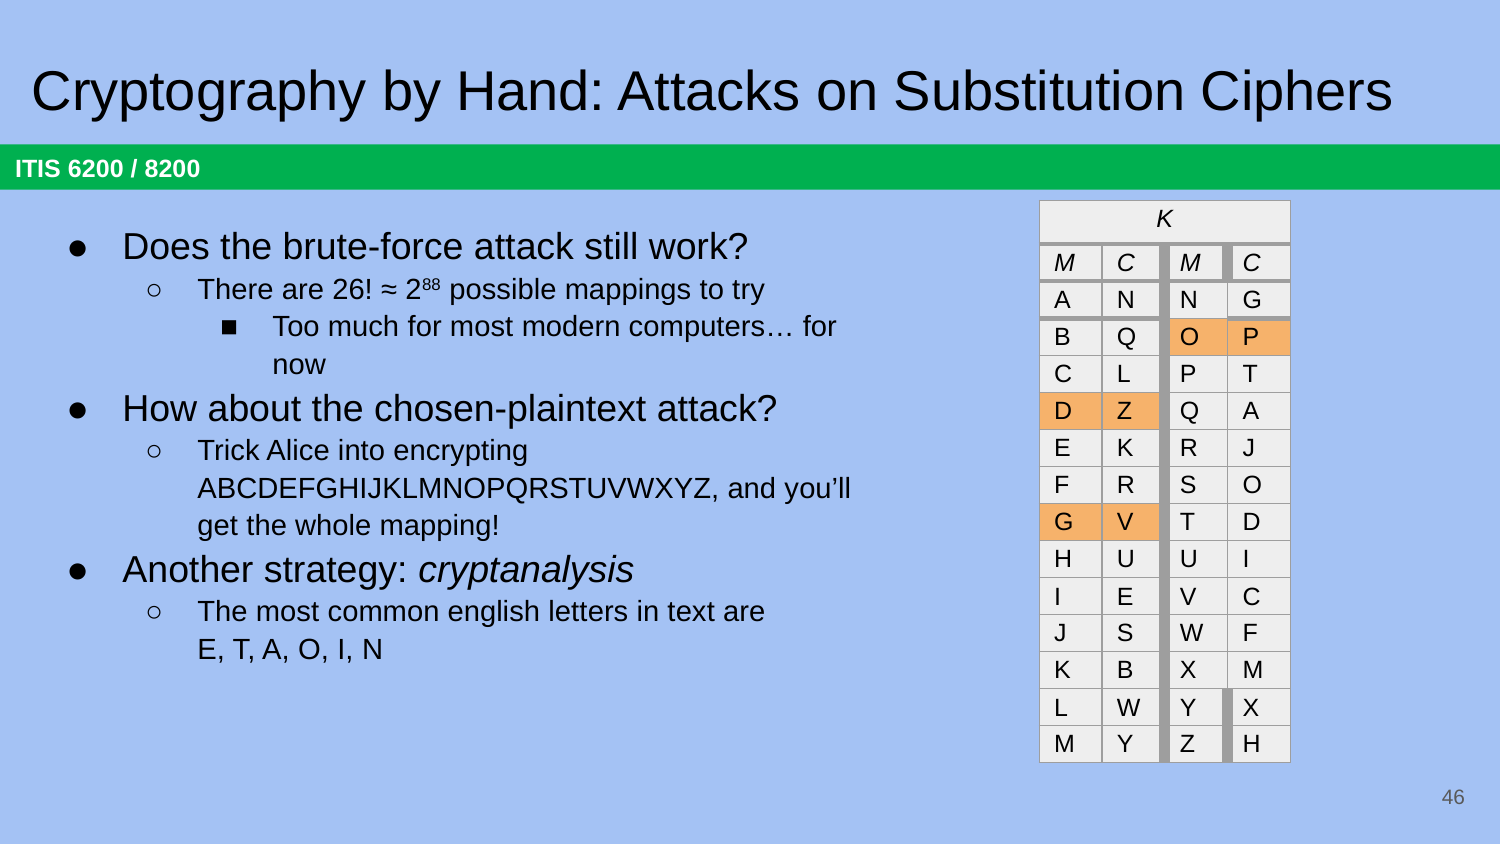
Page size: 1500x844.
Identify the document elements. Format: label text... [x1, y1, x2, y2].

table_cell T [1170, 504, 1227, 540]
table_cell U [1170, 541, 1227, 577]
table_cell N [1103, 283, 1159, 316]
table_cell A [1040, 283, 1101, 316]
table_cell Q [1170, 393, 1227, 429]
table_cell S [1103, 615, 1159, 651]
table_cell D [1228, 504, 1290, 540]
table_cell O [1228, 467, 1290, 503]
table_cell V [1170, 578, 1227, 614]
list Does the brute-force attack still work? There are 26! ≈ 288 possible mappings to try Too much for most modern computers… for now How about the chosen-plaintext attack? Trick Alice into encrypting ABCDEFGHIJKLMNOPQRSTUVWXYZ, and you’ll get the whole mapping! Another strategy: cryptanalysis The most common english letters in text are E, T, A, O, I, N [32, 204, 877, 823]
table_cell M [1040, 726, 1101, 762]
table_cell P [1170, 356, 1227, 392]
table_cell Z [1103, 393, 1159, 429]
table_cell M [1040, 246, 1101, 279]
table_cell B [1103, 652, 1159, 688]
table_cell W [1170, 615, 1227, 651]
table_cell A [1228, 393, 1290, 429]
table_cell C [1233, 246, 1290, 279]
table_cell X [1170, 652, 1227, 688]
table_cell X [1233, 689, 1290, 725]
table_cell T [1228, 356, 1290, 392]
table_cell G [1040, 504, 1101, 540]
table_cell M [1228, 652, 1290, 688]
table_cell L [1103, 356, 1159, 392]
table_cell V [1103, 504, 1159, 540]
table_cell Y [1103, 726, 1159, 762]
table_cell N [1170, 283, 1227, 318]
table_cell C [1228, 578, 1290, 614]
table_cell C [1040, 356, 1101, 392]
table_cell E [1040, 430, 1101, 466]
slide_number 46 [1389, 764, 1480, 830]
table_cell H [1233, 726, 1290, 762]
table_cell I [1040, 578, 1101, 614]
table_cell R [1170, 430, 1227, 466]
table_cell H [1040, 541, 1101, 577]
table_cell Y [1170, 689, 1222, 725]
table_cell R [1103, 467, 1159, 503]
table_cell E [1103, 578, 1159, 614]
table_header K [1040, 201, 1290, 242]
table_cell M [1170, 246, 1222, 279]
table_cell B [1040, 321, 1101, 355]
table_cell S [1170, 467, 1227, 503]
table_cell J [1040, 615, 1101, 651]
title Cryptography by Hand: Attacks on Substitution Ciphers [16, 44, 1415, 139]
table_cell K [1103, 430, 1159, 466]
table_cell W [1103, 689, 1159, 725]
table_cell G [1228, 283, 1290, 316]
table_cell L [1040, 689, 1101, 725]
table_cell D [1040, 393, 1101, 429]
table_cell F [1040, 467, 1101, 503]
table_cell O [1170, 319, 1227, 355]
table_cell I [1228, 541, 1290, 577]
table_cell Q [1103, 321, 1159, 355]
table_cell K [1040, 652, 1101, 688]
table_cell U [1103, 541, 1159, 577]
table_cell P [1228, 321, 1290, 355]
table_cell F [1228, 615, 1290, 651]
table_cell Z [1170, 726, 1222, 762]
table_cell C [1103, 246, 1159, 279]
table_cell J [1228, 430, 1290, 466]
